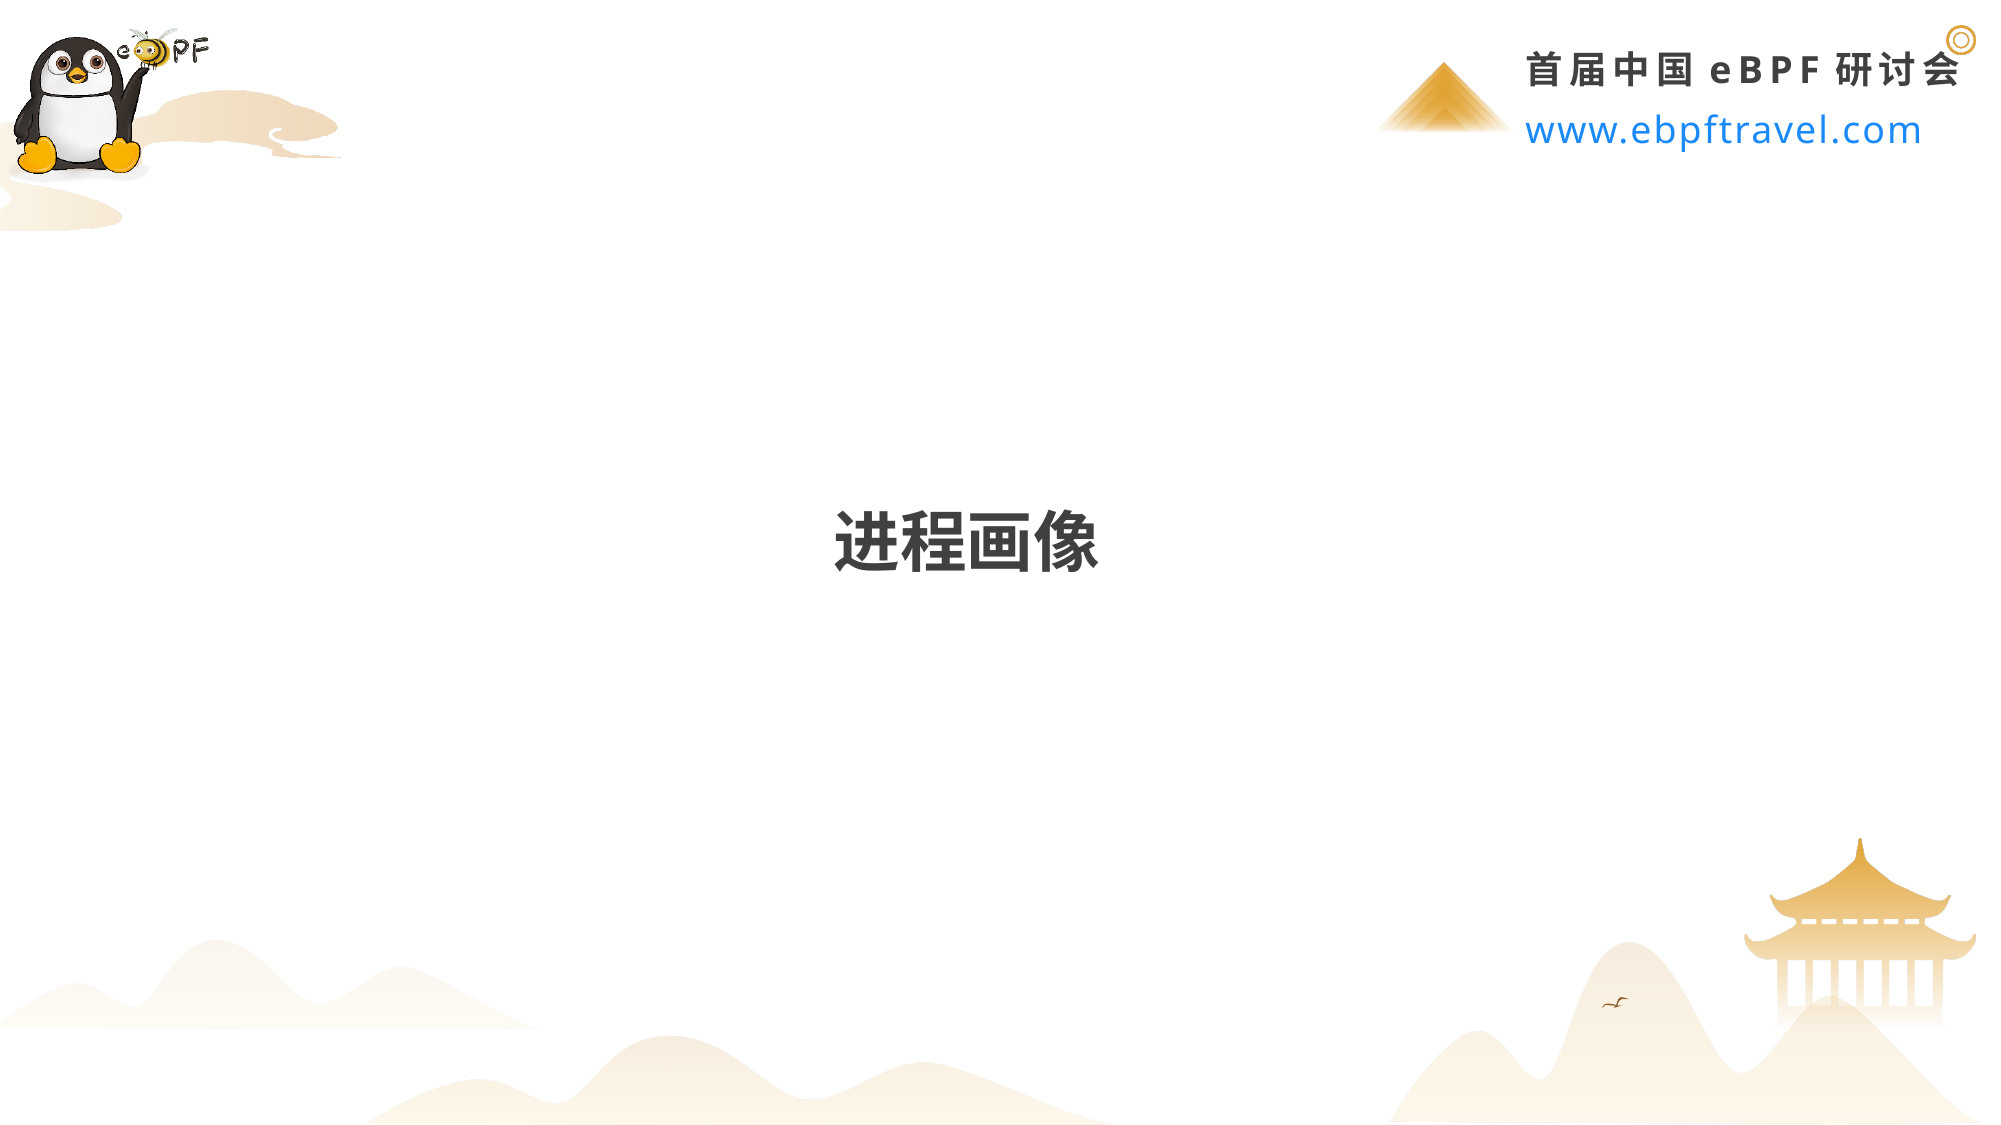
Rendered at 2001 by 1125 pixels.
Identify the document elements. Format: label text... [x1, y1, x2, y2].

picture [1946, 25, 1976, 55]
picture [0, 940, 1113, 1125]
text_box 进程画像 [274, 435, 1659, 654]
picture [1390, 838, 1980, 1124]
picture [0, 0, 555, 268]
picture [1375, 62, 1515, 133]
